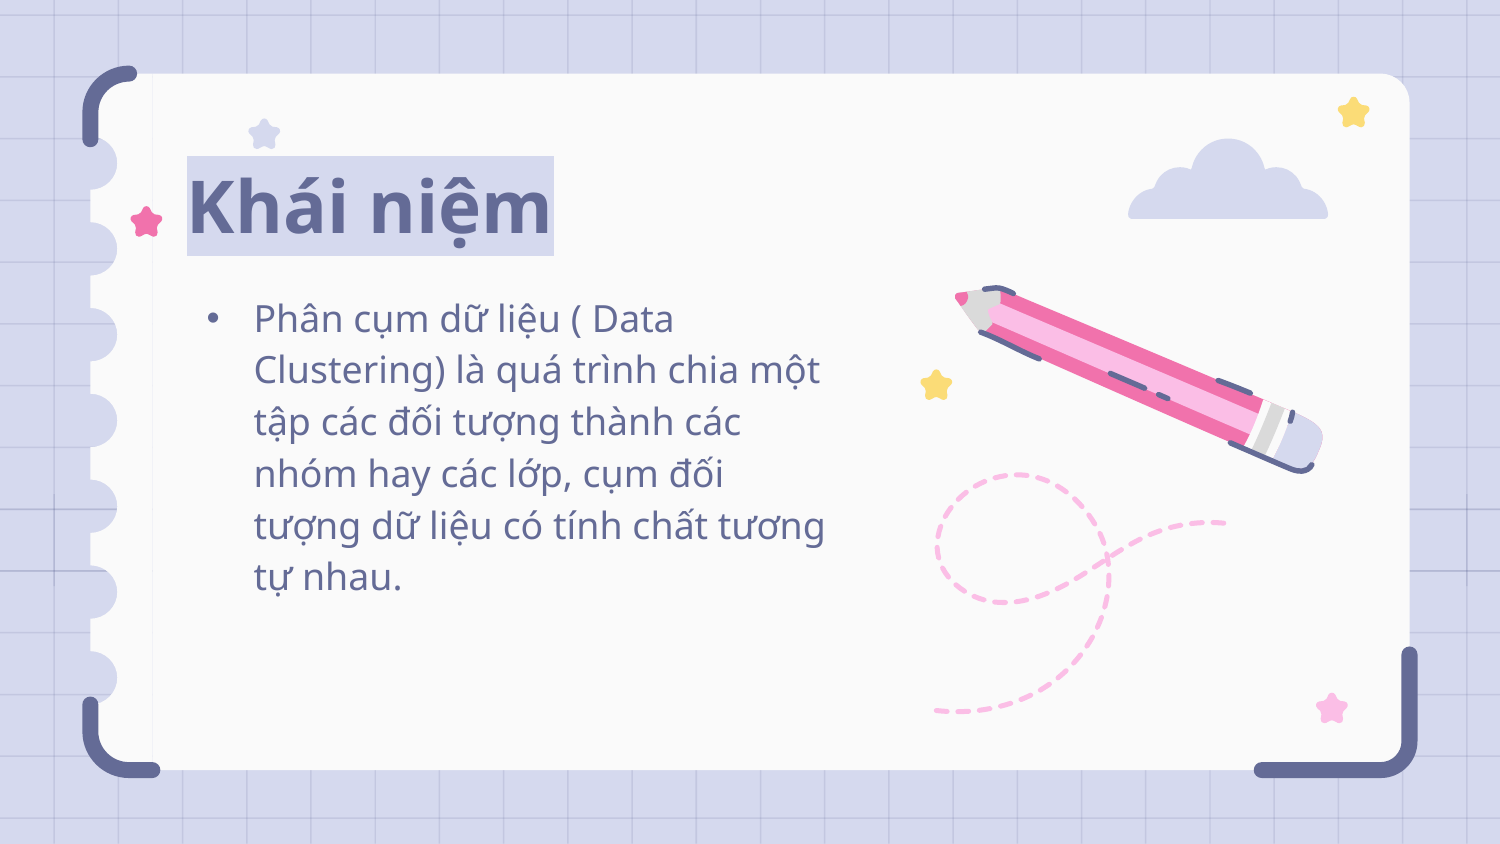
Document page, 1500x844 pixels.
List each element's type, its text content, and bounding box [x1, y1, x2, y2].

text_box [971, 593, 987, 603]
text_box [1102, 594, 1110, 610]
text_box [992, 599, 1008, 606]
text_box [248, 118, 281, 150]
text_box [933, 708, 950, 714]
text_box [942, 504, 954, 519]
text_box [998, 700, 1014, 709]
text_box [1018, 692, 1034, 703]
title Khái niệm [171, 145, 810, 339]
text_box [992, 473, 1009, 481]
text_box [972, 478, 988, 489]
text_box [934, 544, 942, 561]
text_box [920, 369, 953, 400]
text_box [1073, 570, 1088, 582]
text_box [1129, 138, 1329, 219]
text_box [130, 206, 163, 237]
subtitle Phân cụm dữ liệu ( Data Clustering) là quá trình chia một tập các đối tượng thành các nhóm hay các lớp, cụm đối tượng dữ liệu có tính chất tương tự nhau. [191, 273, 851, 707]
text_box [935, 523, 944, 540]
text_box [1091, 549, 1124, 570]
text_box [940, 565, 951, 580]
text_box [1071, 652, 1084, 666]
text_box [953, 582, 967, 594]
text_box [955, 708, 972, 715]
text_box [976, 706, 993, 713]
text_box [1337, 96, 1370, 128]
text_box [1055, 668, 1069, 681]
text_box [1034, 590, 1050, 600]
text_box [1037, 681, 1052, 693]
text_box [1316, 692, 1348, 724]
text_box [1095, 614, 1104, 630]
text_box [1013, 597, 1030, 605]
text_box [1084, 634, 1095, 649]
text_box [1054, 581, 1070, 592]
text_box [955, 489, 969, 502]
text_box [1020, 208, 1270, 543]
text_box [1106, 572, 1112, 589]
